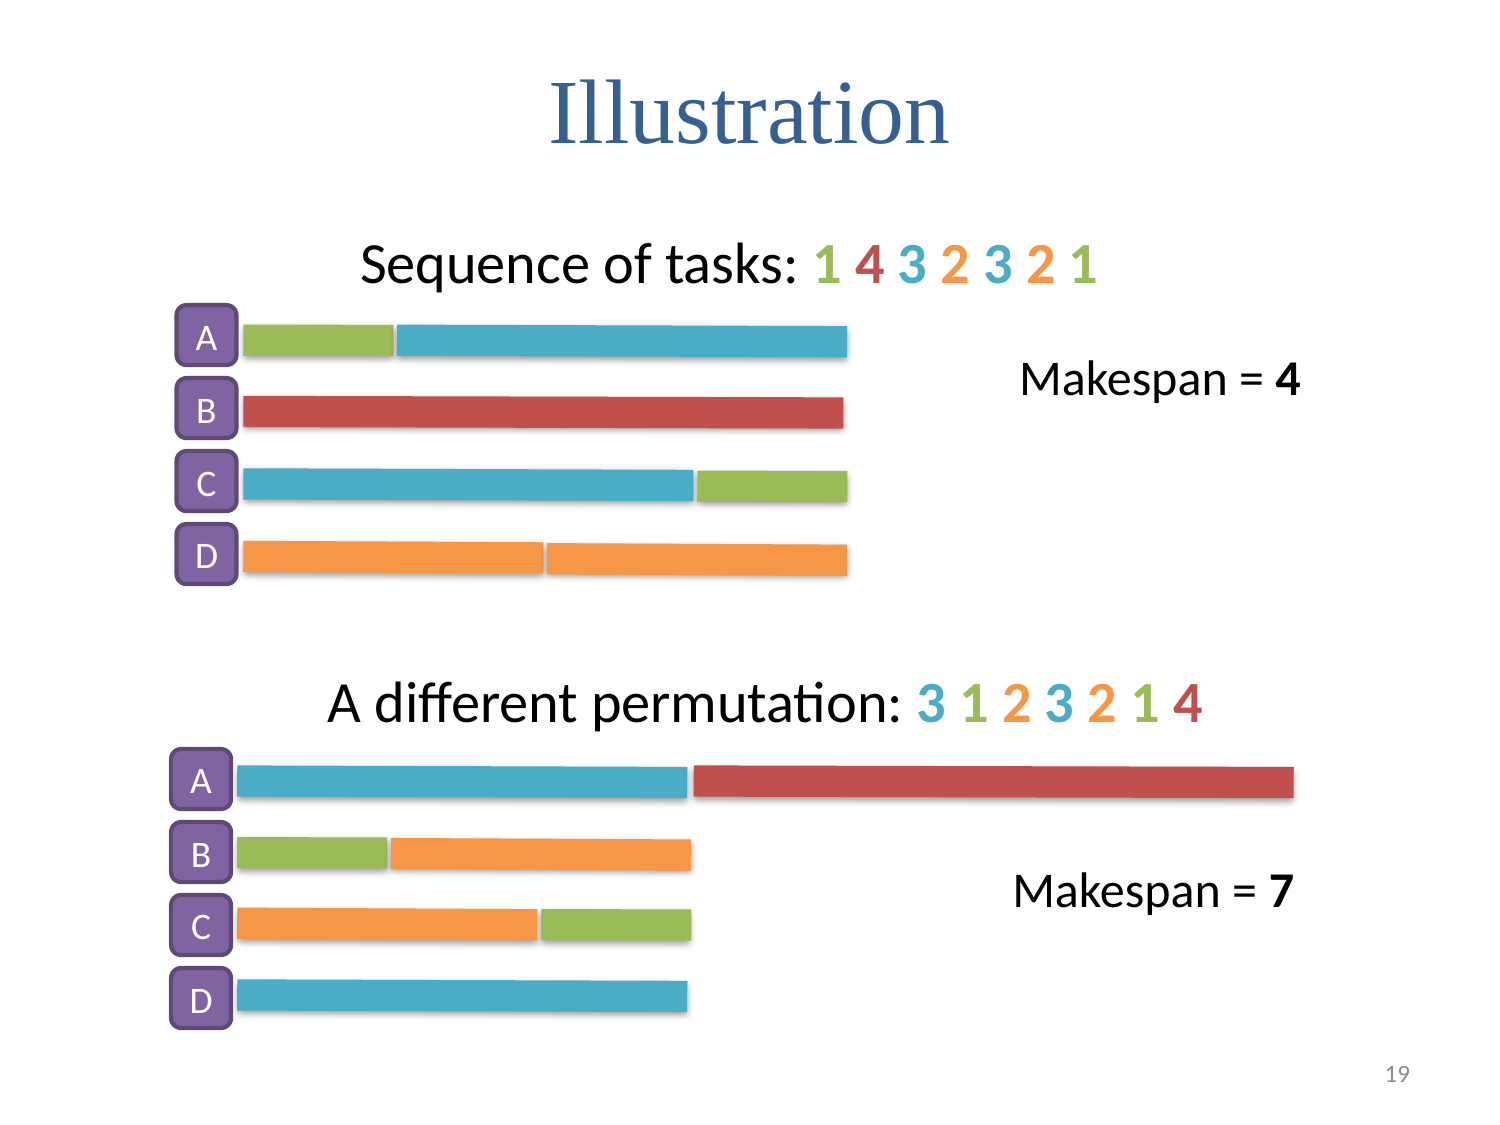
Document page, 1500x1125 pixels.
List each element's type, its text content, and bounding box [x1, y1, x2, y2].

text_box Makespan = 7 [924, 855, 1382, 925]
text_box Sequence of tasks: 1 4 3 2 3 2 1 [100, 213, 1358, 303]
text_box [176, 304, 237, 585]
slide_number 19 [1074, 1042, 1425, 1103]
text_box A different permutation: 3 1 2 3 2 1 4 [100, 654, 1430, 744]
title Illustration [90, 17, 1410, 197]
text_box Makespan = 4 [924, 341, 1396, 413]
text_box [170, 748, 232, 1029]
